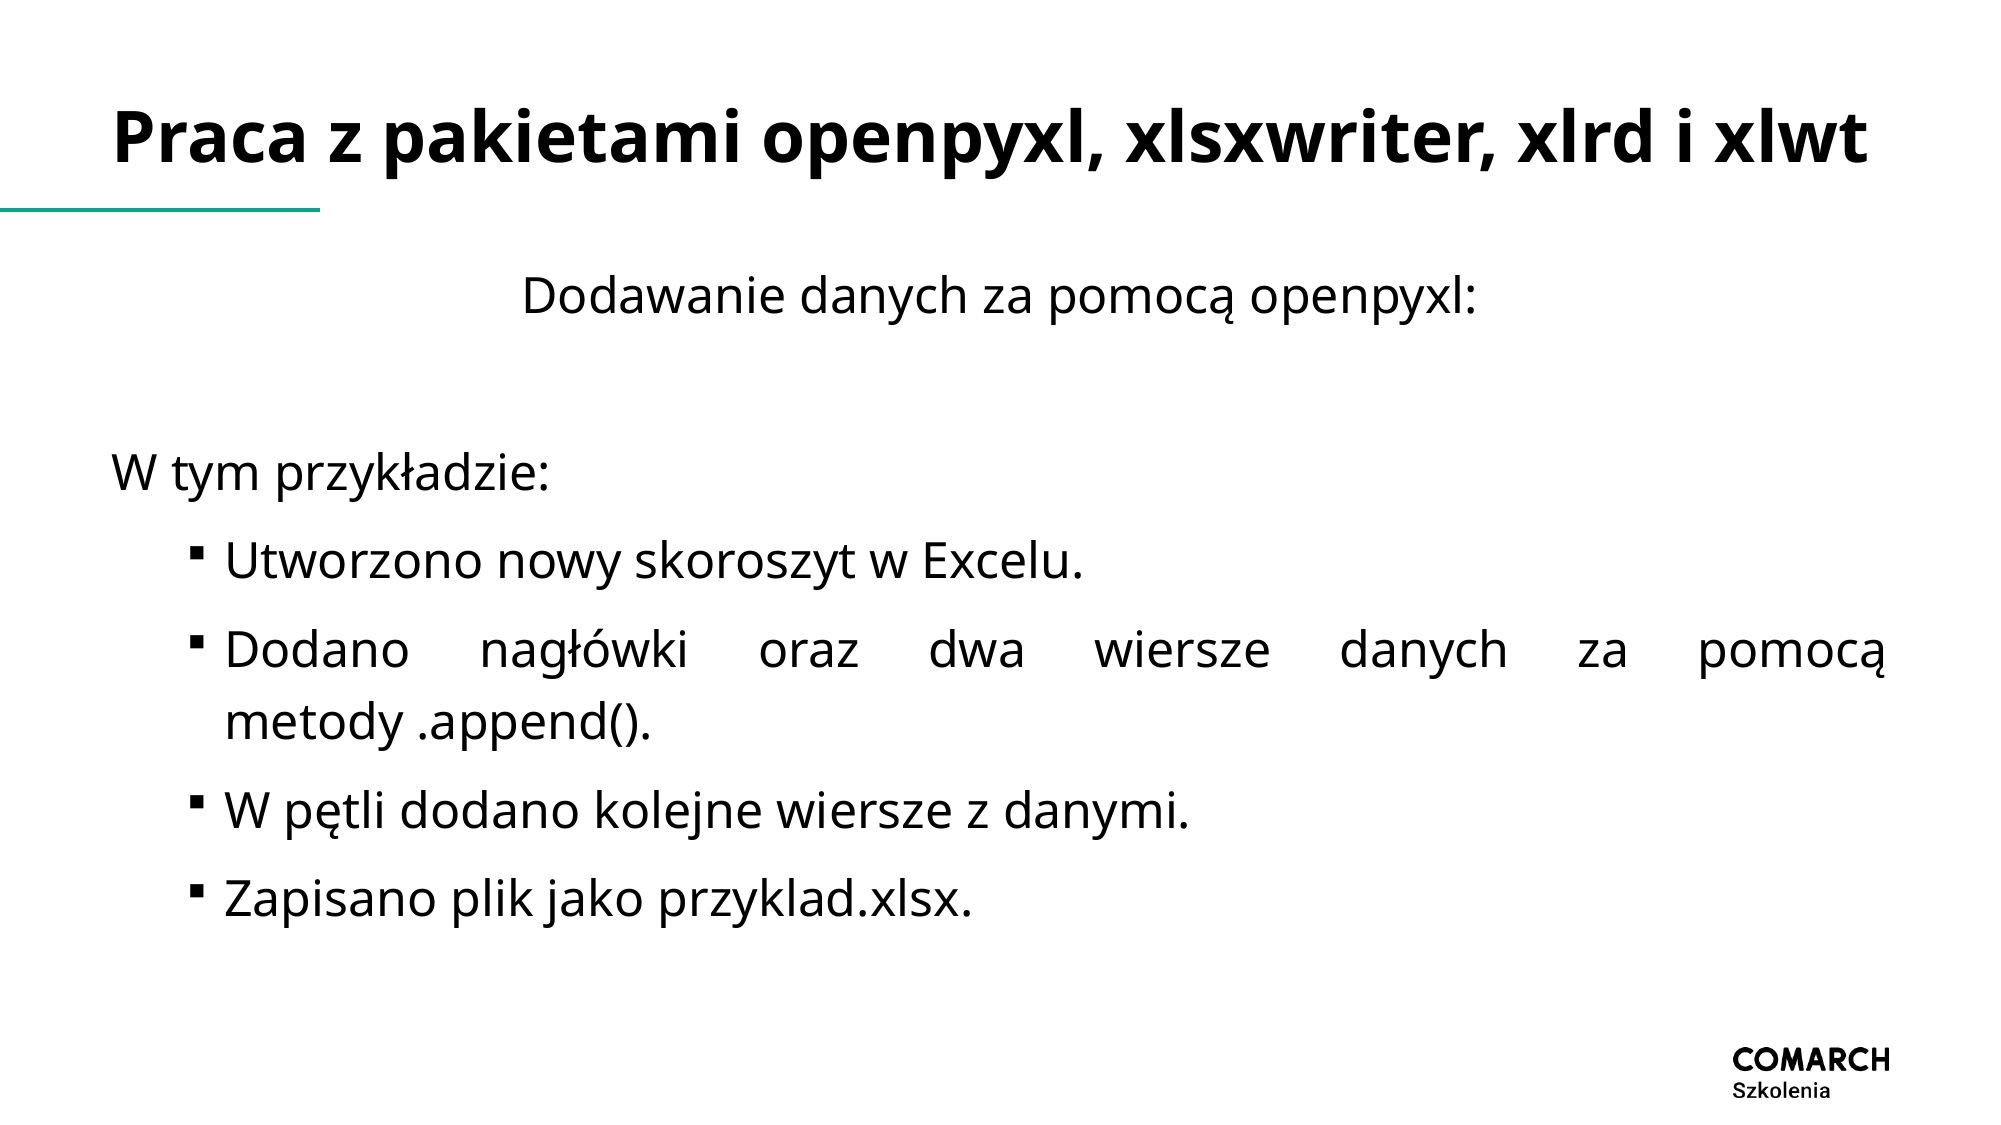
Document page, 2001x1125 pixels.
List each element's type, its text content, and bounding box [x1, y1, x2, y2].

list Dodawanie danych za pomocą openpyxl: W tym przykładzie: Utworzono nowy skoroszyt w Excelu. Dodano nagłówki oraz dwa wiersze danych za pomocą metody .append(). W pętli dodano kolejne wiersze z danymi. Zapisano plik jako przyklad.xlsx. [111, 243, 1889, 1000]
title Praca z pakietami openpyxl, xlsxwriter, xlrd i xlwt [111, 0, 1889, 185]
picture [1733, 1047, 1889, 1098]
